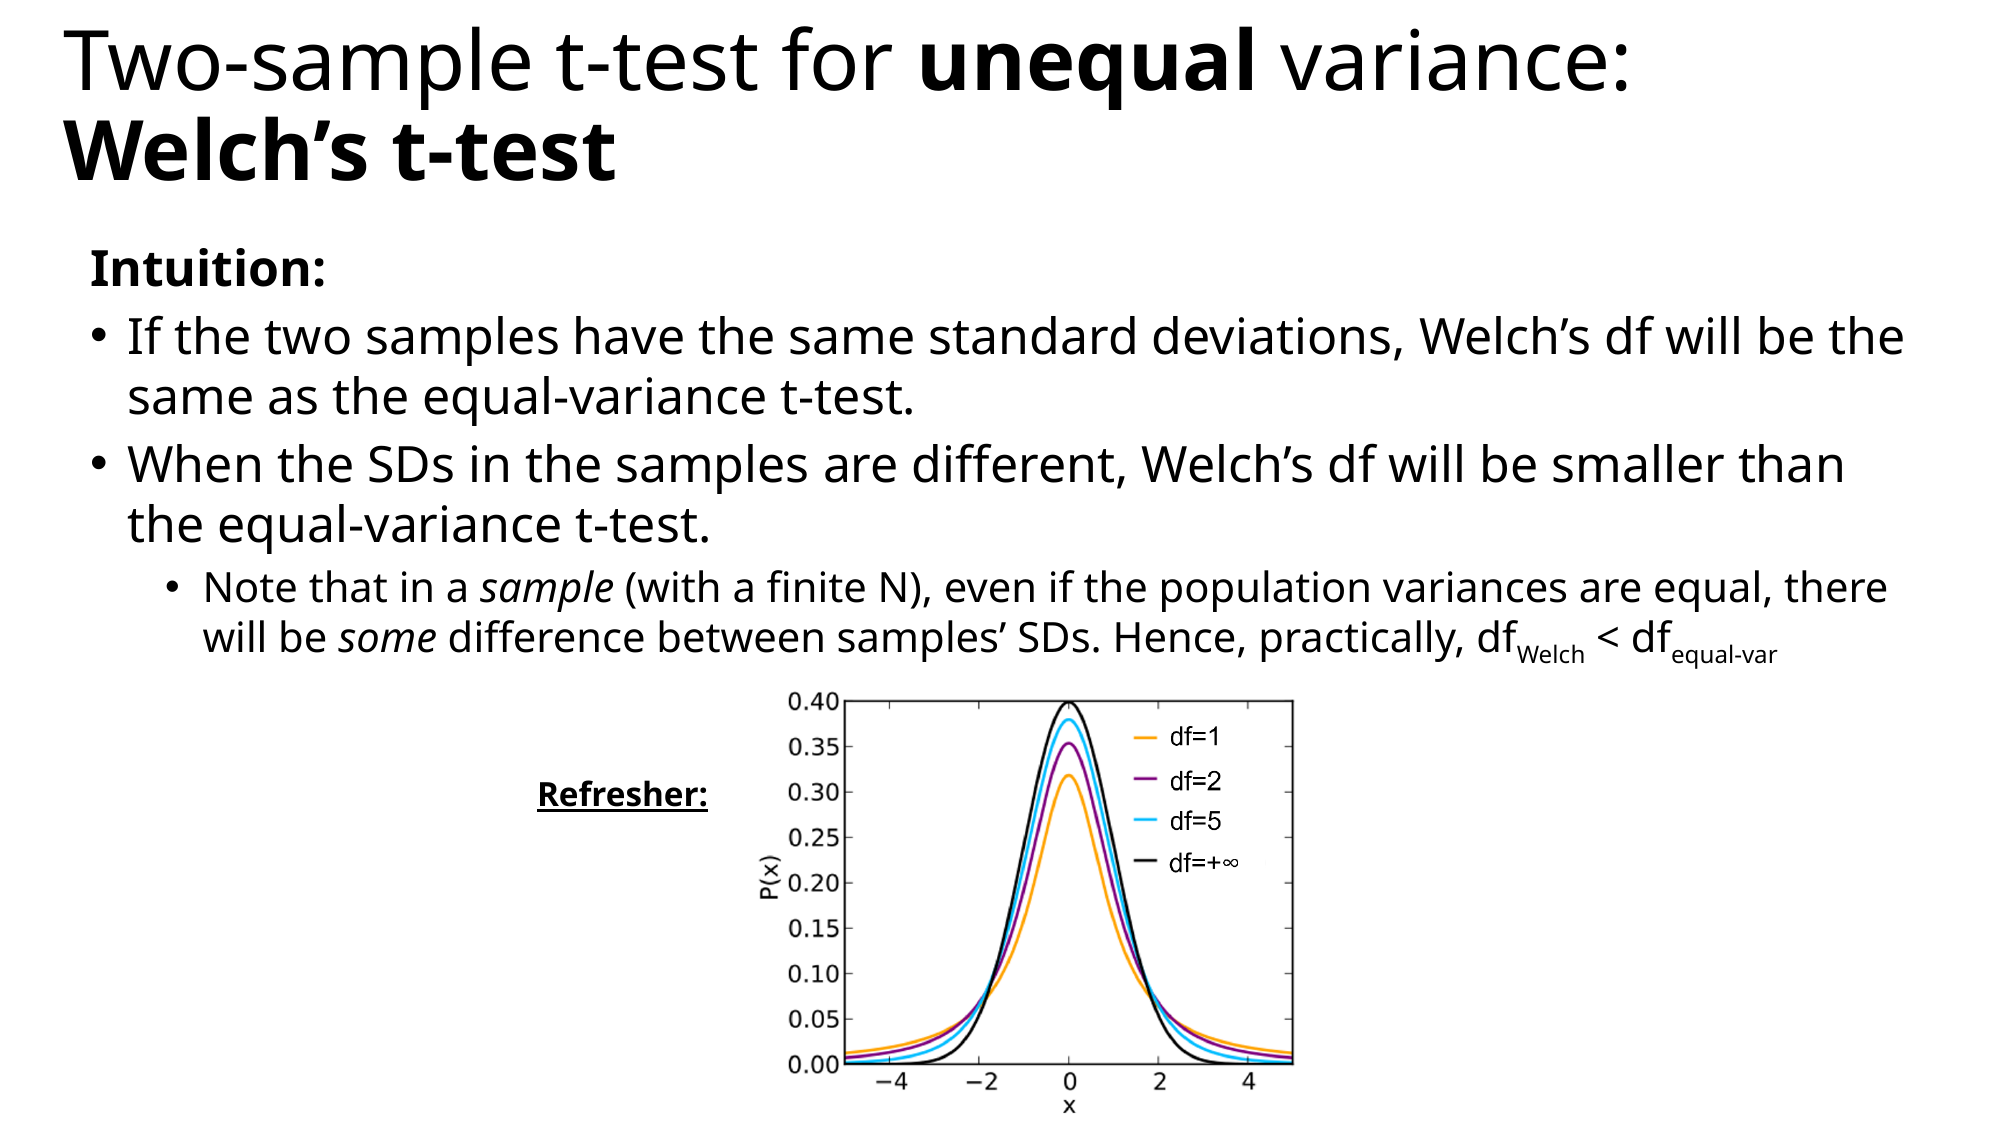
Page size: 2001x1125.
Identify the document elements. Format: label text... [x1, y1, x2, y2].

title Two-sample t-test for unequal variance: Welch’s t-test [48, 0, 1774, 218]
list Intuition: If the two samples have the same standard deviations, Welch’s df will be the same as the equal-variance t-test. When the SDs in the samples are different, Welch’s df will be smaller than the equal-variance t-test. Note that in a sample (with a finite N), even if the population variances are equal, there will be some difference between samples’ SDs. Hence, practically, dfWelch < dfequal-var [75, 228, 1952, 697]
text_box Refresher: [522, 766, 724, 821]
picture [748, 669, 1315, 1123]
